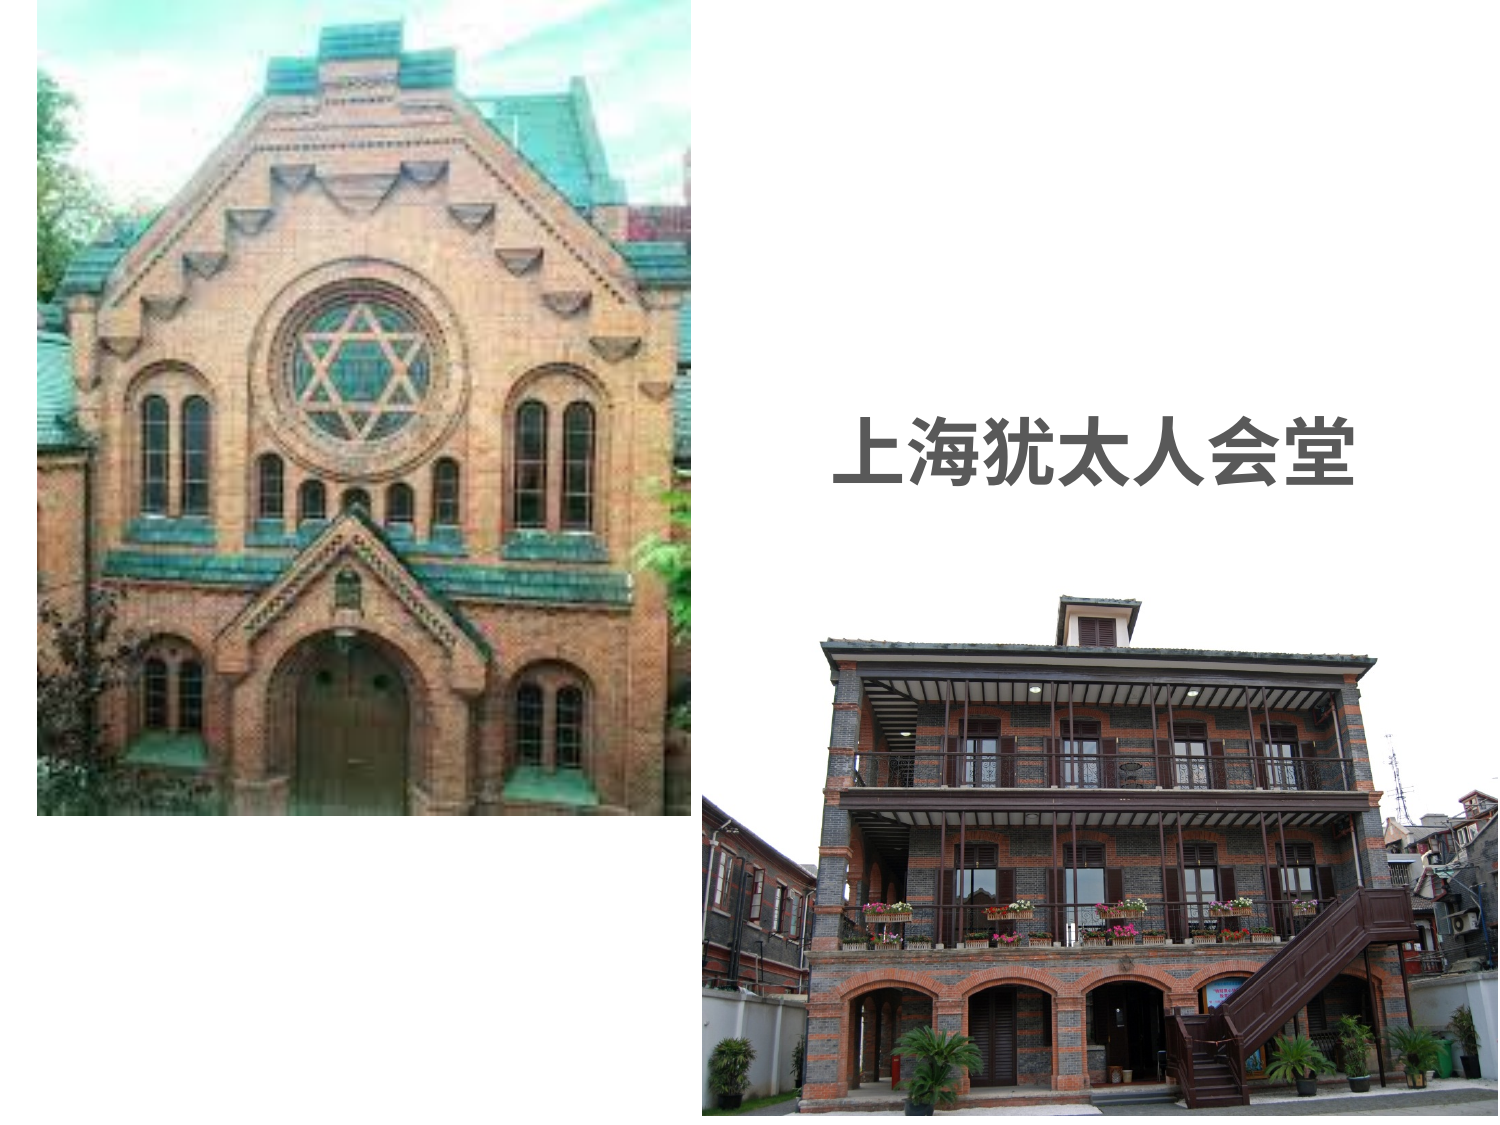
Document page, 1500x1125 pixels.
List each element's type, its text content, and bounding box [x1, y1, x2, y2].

title 上海犹太人会堂 [761, 397, 1427, 505]
picture [702, 585, 1498, 1116]
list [37, 0, 692, 816]
